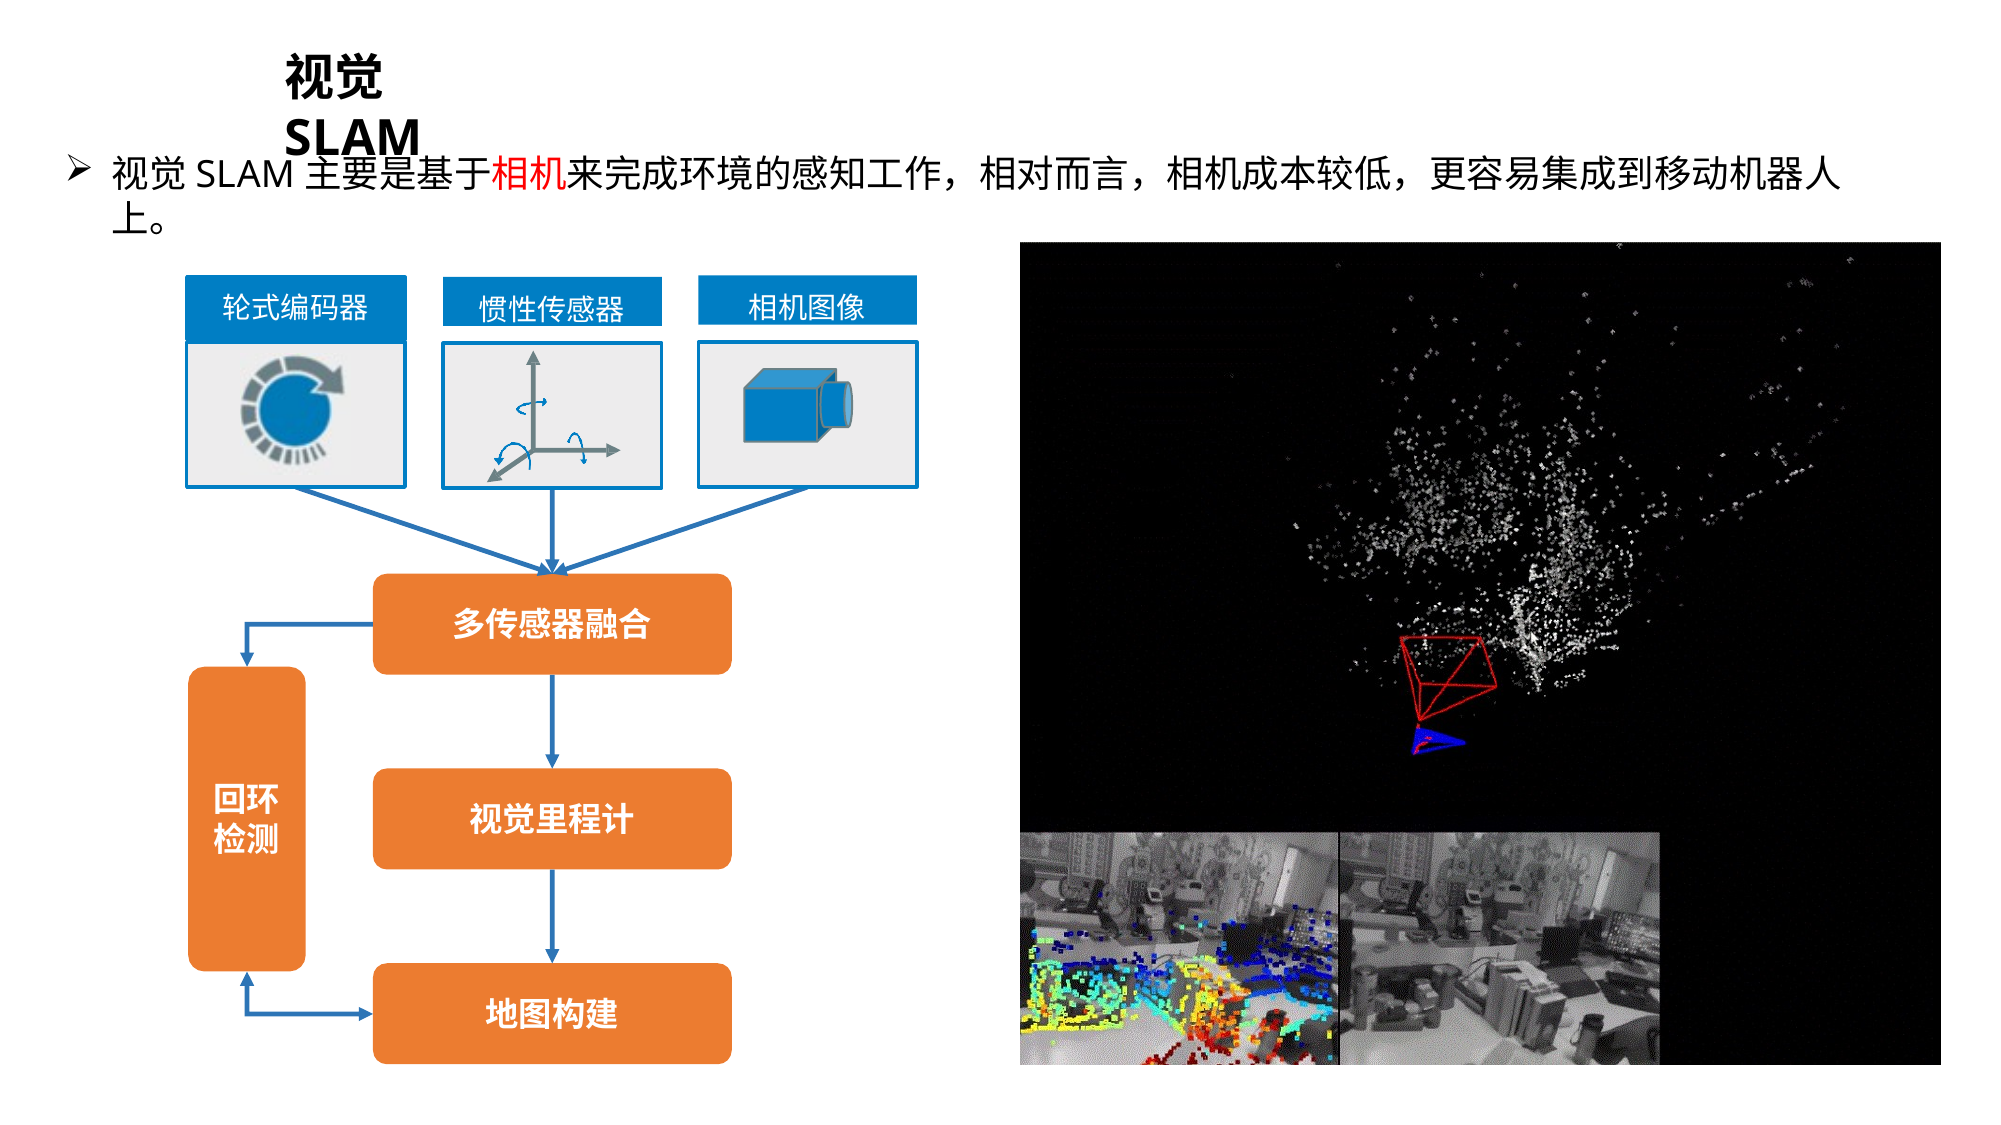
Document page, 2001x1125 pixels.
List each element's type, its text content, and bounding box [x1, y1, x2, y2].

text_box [696, 340, 919, 489]
text_box [372, 1030, 732, 1065]
text_box 视觉SLAM主要是基于相机来完成环境的感知工作，相对而言，相机成本较低，更容易集成到移动机器人上。 [62, 147, 1907, 240]
text_box 相机图像 [811, 275, 917, 325]
picture [1019, 242, 1942, 1065]
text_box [184, 275, 809, 1022]
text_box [188, 341, 664, 972]
title 视觉SLAM [282, 42, 535, 233]
